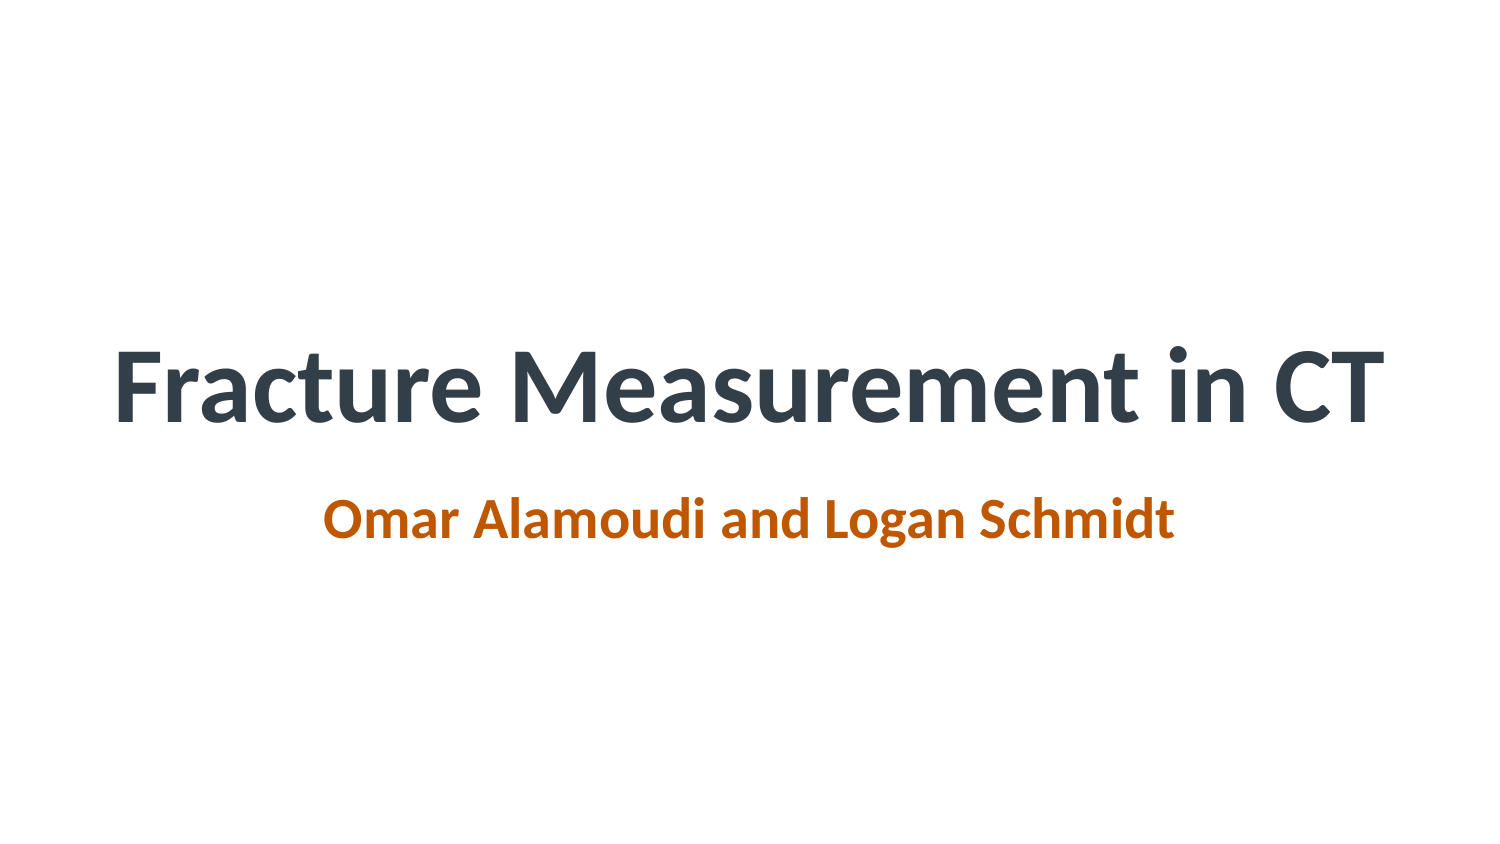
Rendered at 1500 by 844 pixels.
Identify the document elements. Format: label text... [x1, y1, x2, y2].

title Fracture Measurement in CT [51, 122, 1449, 459]
subtitle Omar Alamoudi and Logan Schmidt [51, 464, 1449, 595]
